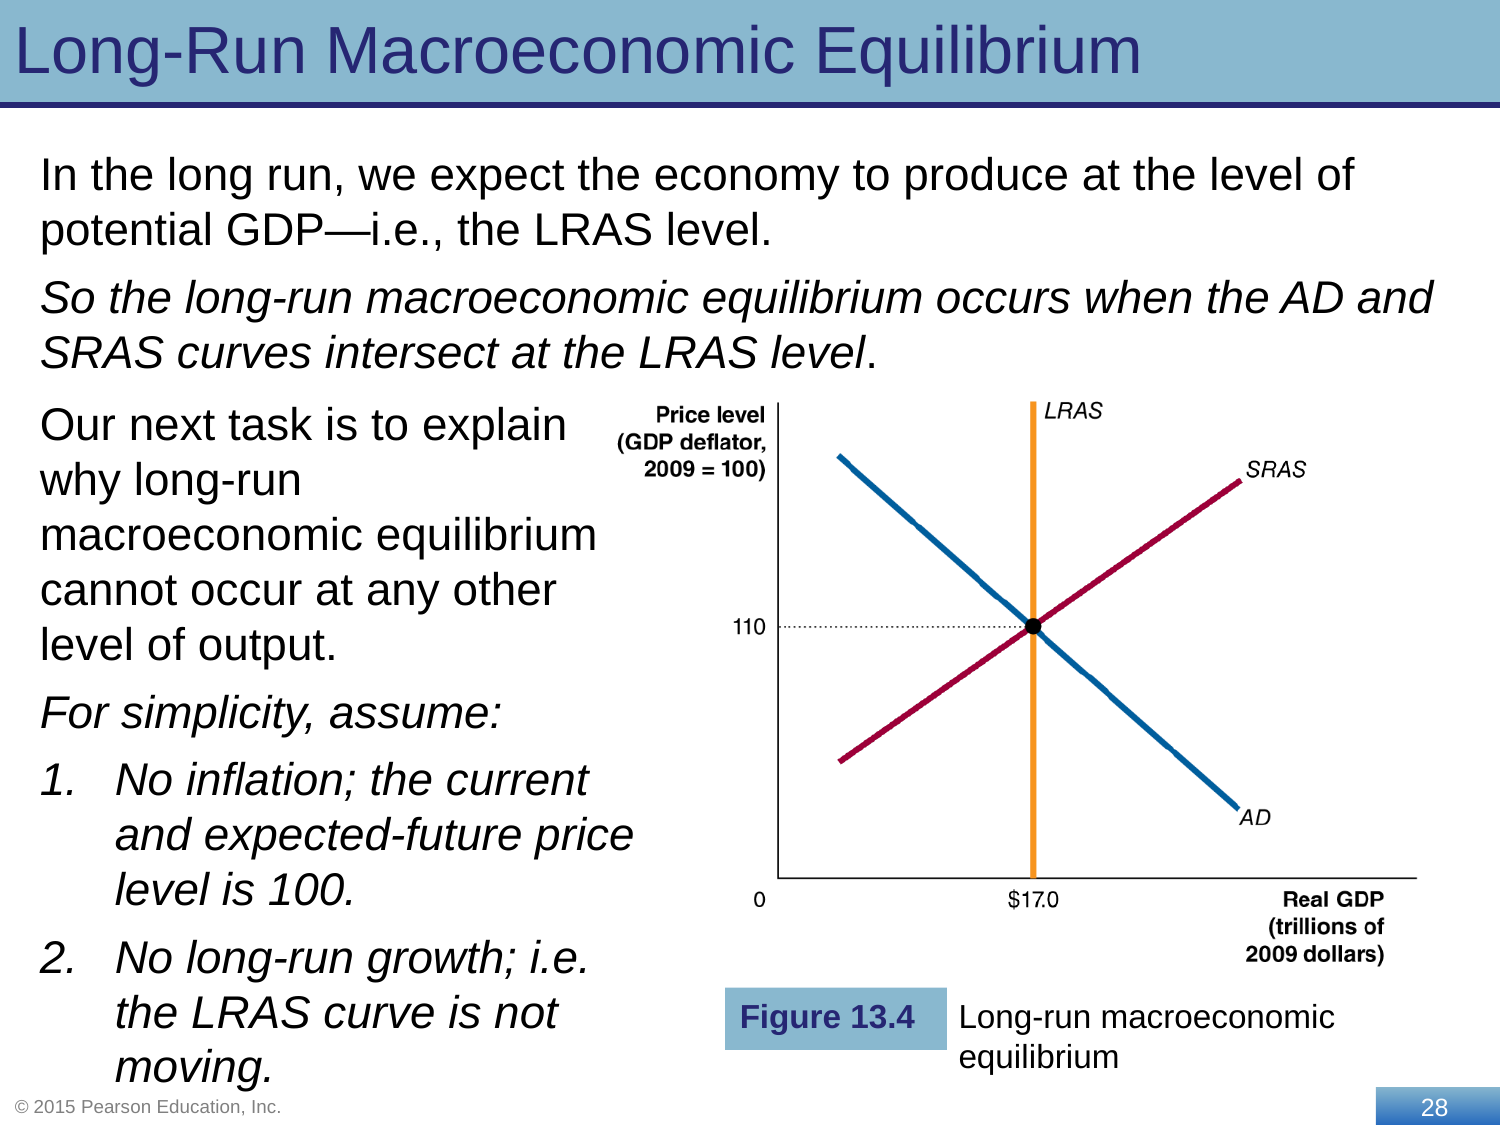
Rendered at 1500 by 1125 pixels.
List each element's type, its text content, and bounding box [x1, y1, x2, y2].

list In the long run, we expect the economy to produce at the level of potential GDP—i.e., the LRAS level. So the long-run macroeconomic equilibrium occurs when the AD and SRAS curves intersect at the LRAS level. [24, 137, 1475, 388]
title Long-Run Macroeconomic Equilibrium [0, 0, 1500, 105]
list Long-run macroeconomic equilibrium [943, 987, 1407, 1062]
picture [592, 374, 1431, 976]
list Figure 13.4 [725, 987, 947, 1050]
text_box Our next task is to explain why long-run macroeconomic equilibrium cannot occur at any other level of output. For simplicity, assume: No inflation; the current and expected-future price level is 100. No long-run growth; i.e. the LRAS curve is not moving. [24, 387, 650, 1100]
